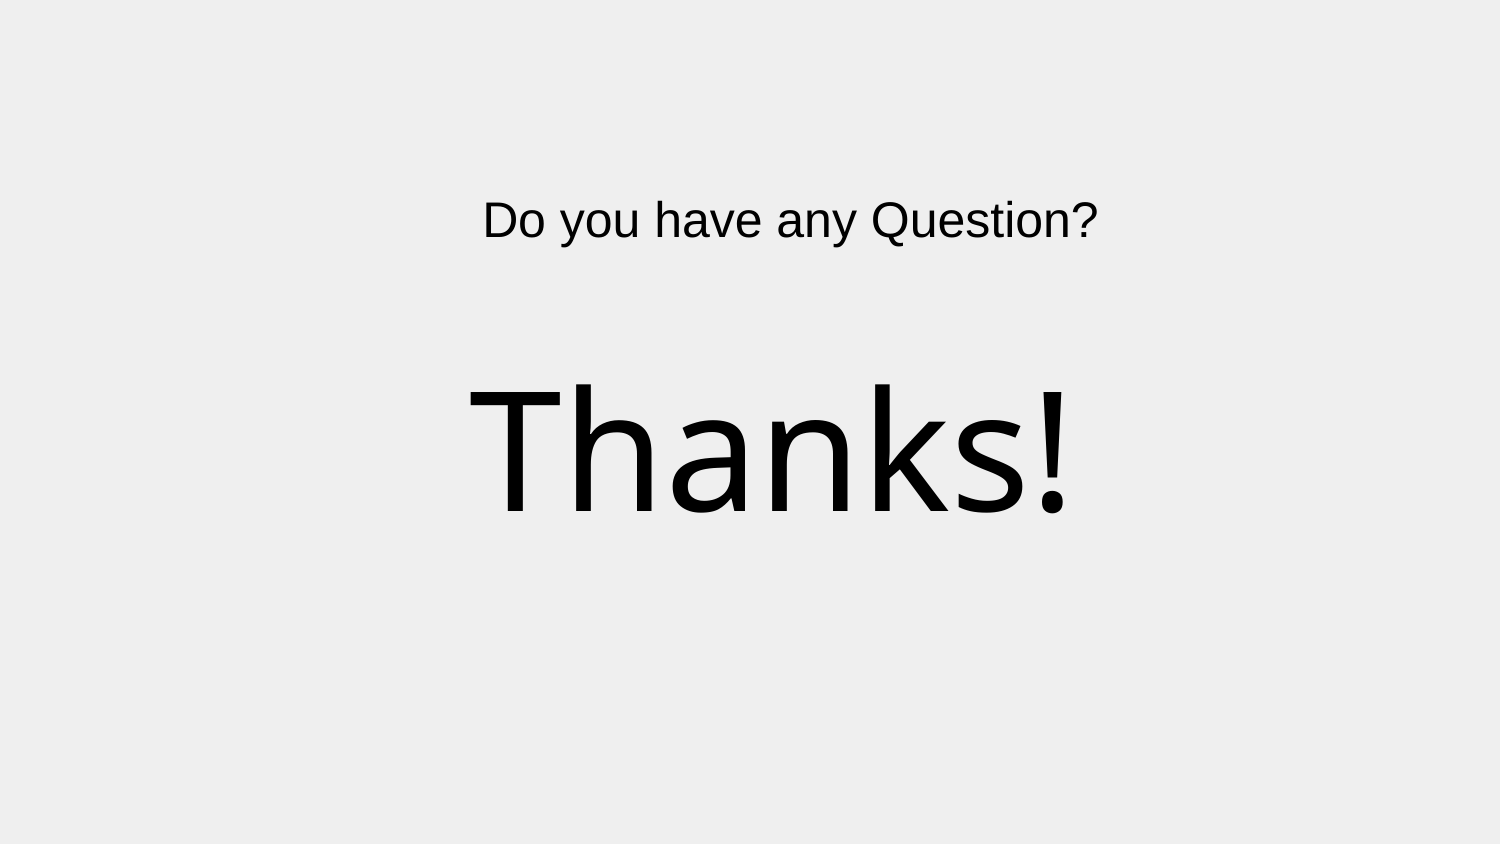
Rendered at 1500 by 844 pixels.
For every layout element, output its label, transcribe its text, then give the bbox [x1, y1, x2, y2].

title Thanks! [362, 330, 1183, 512]
text_box Do you have any Question? [467, 180, 1183, 256]
